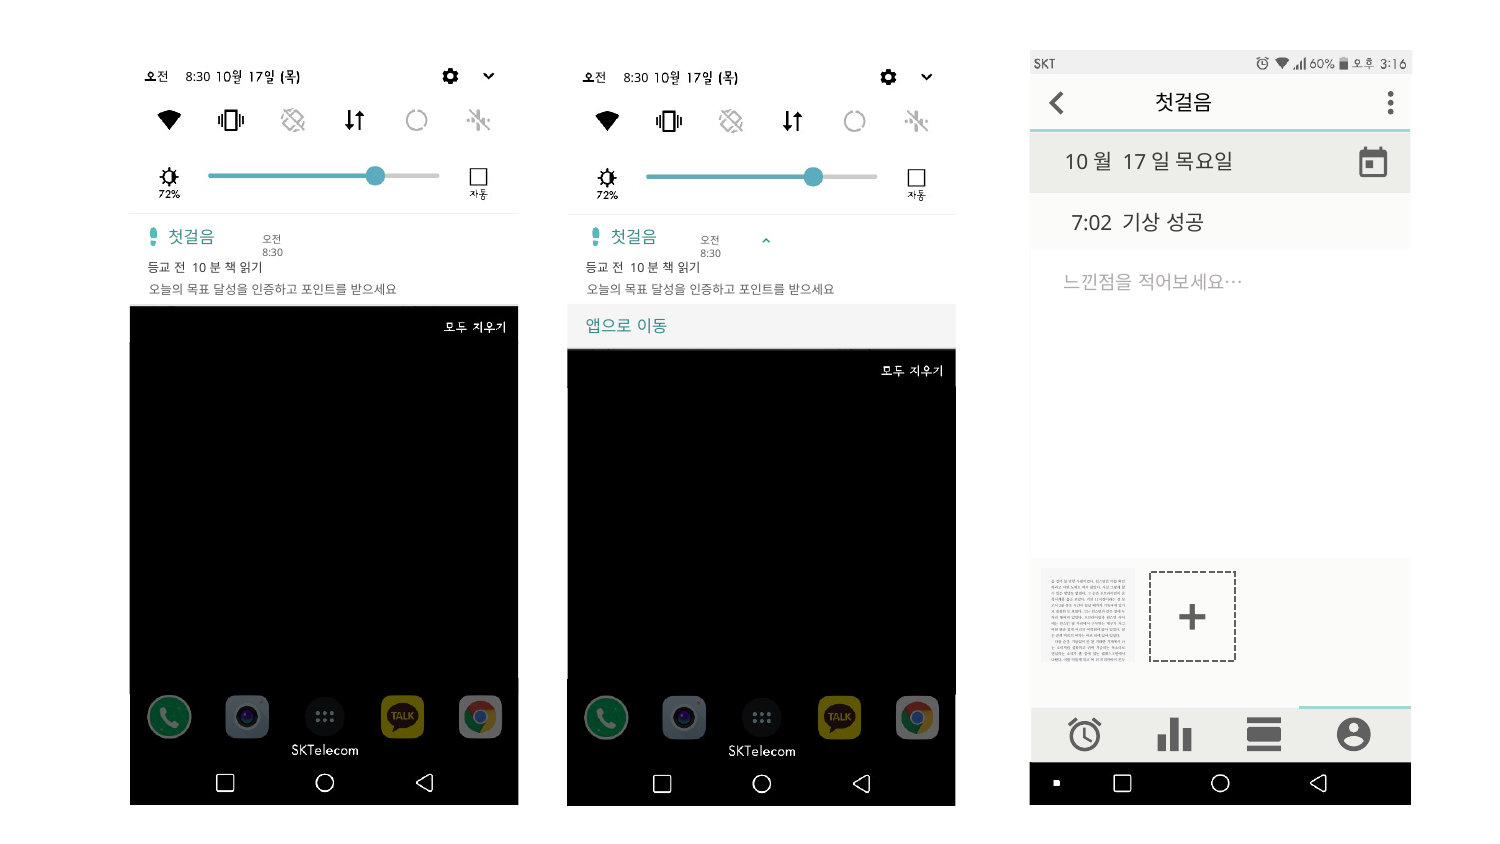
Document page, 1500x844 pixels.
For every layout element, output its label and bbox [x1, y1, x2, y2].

text_box [1028, 50, 1413, 805]
text_box [567, 49, 972, 806]
text_box [129, 48, 519, 805]
